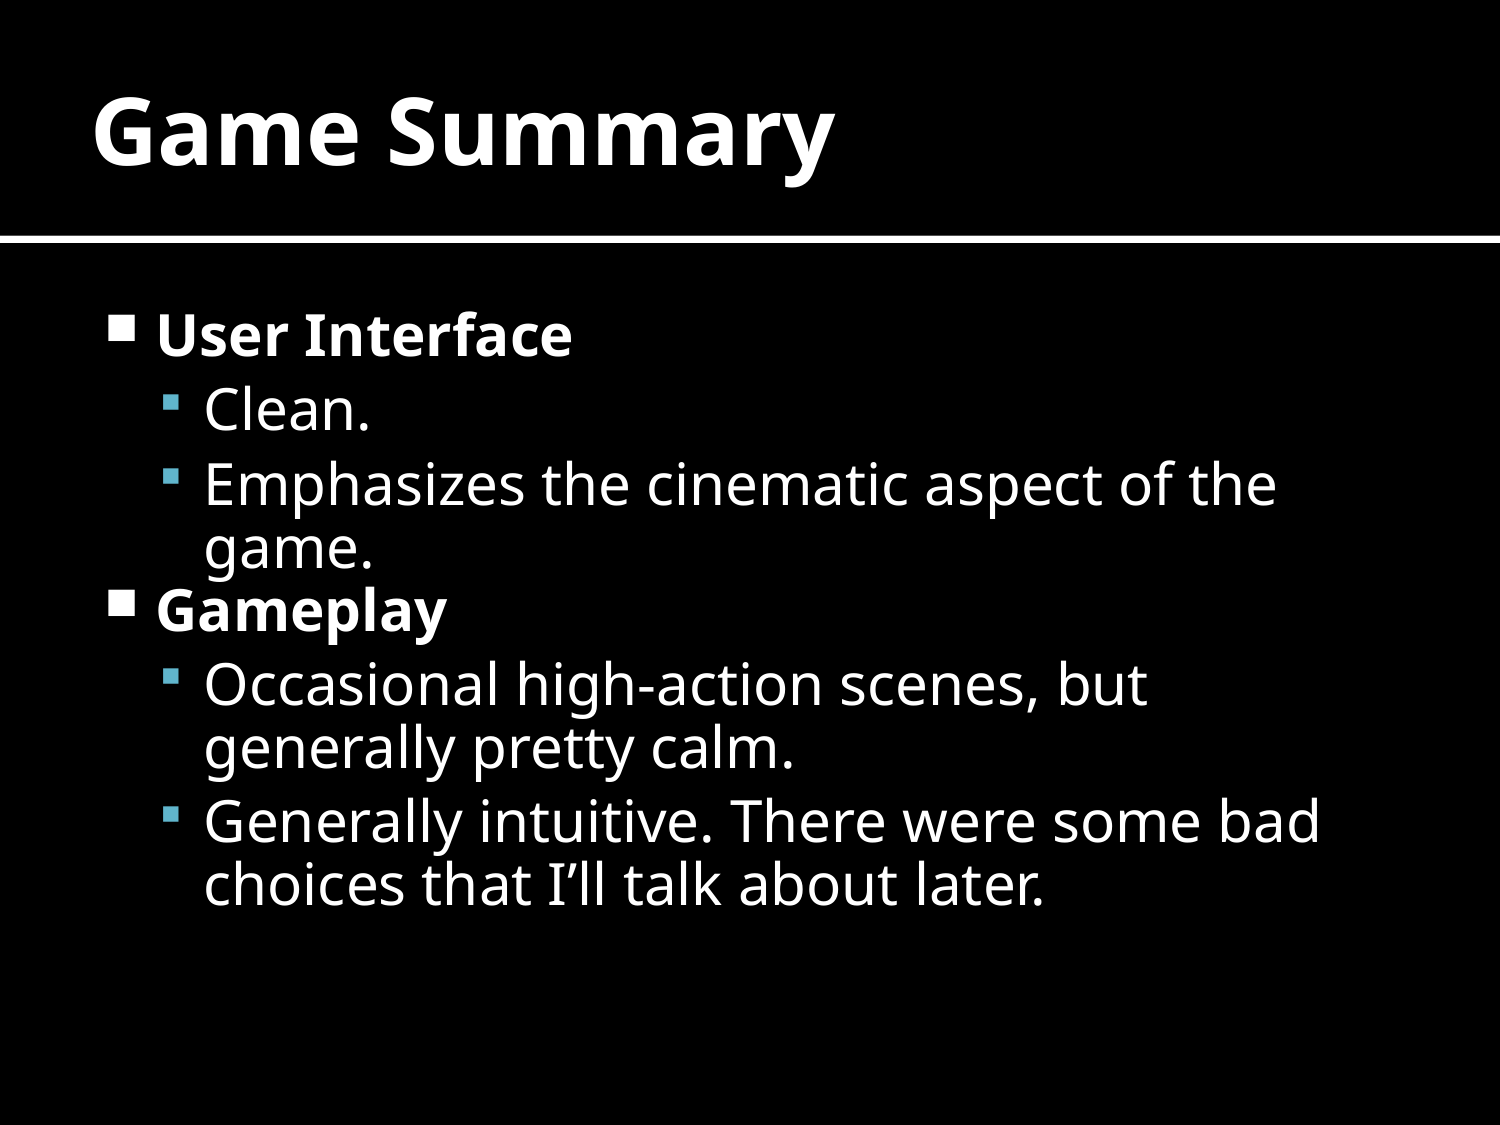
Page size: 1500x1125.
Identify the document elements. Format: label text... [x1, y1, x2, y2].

title Game Summary [75, 25, 1425, 231]
list User Interface Clean. Emphasizes the cinematic aspect of the game. Gameplay Occasional high-action scenes, but generally pretty calm. Generally intuitive. There were some bad choices that I’ll talk about later. [75, 291, 1425, 1050]
